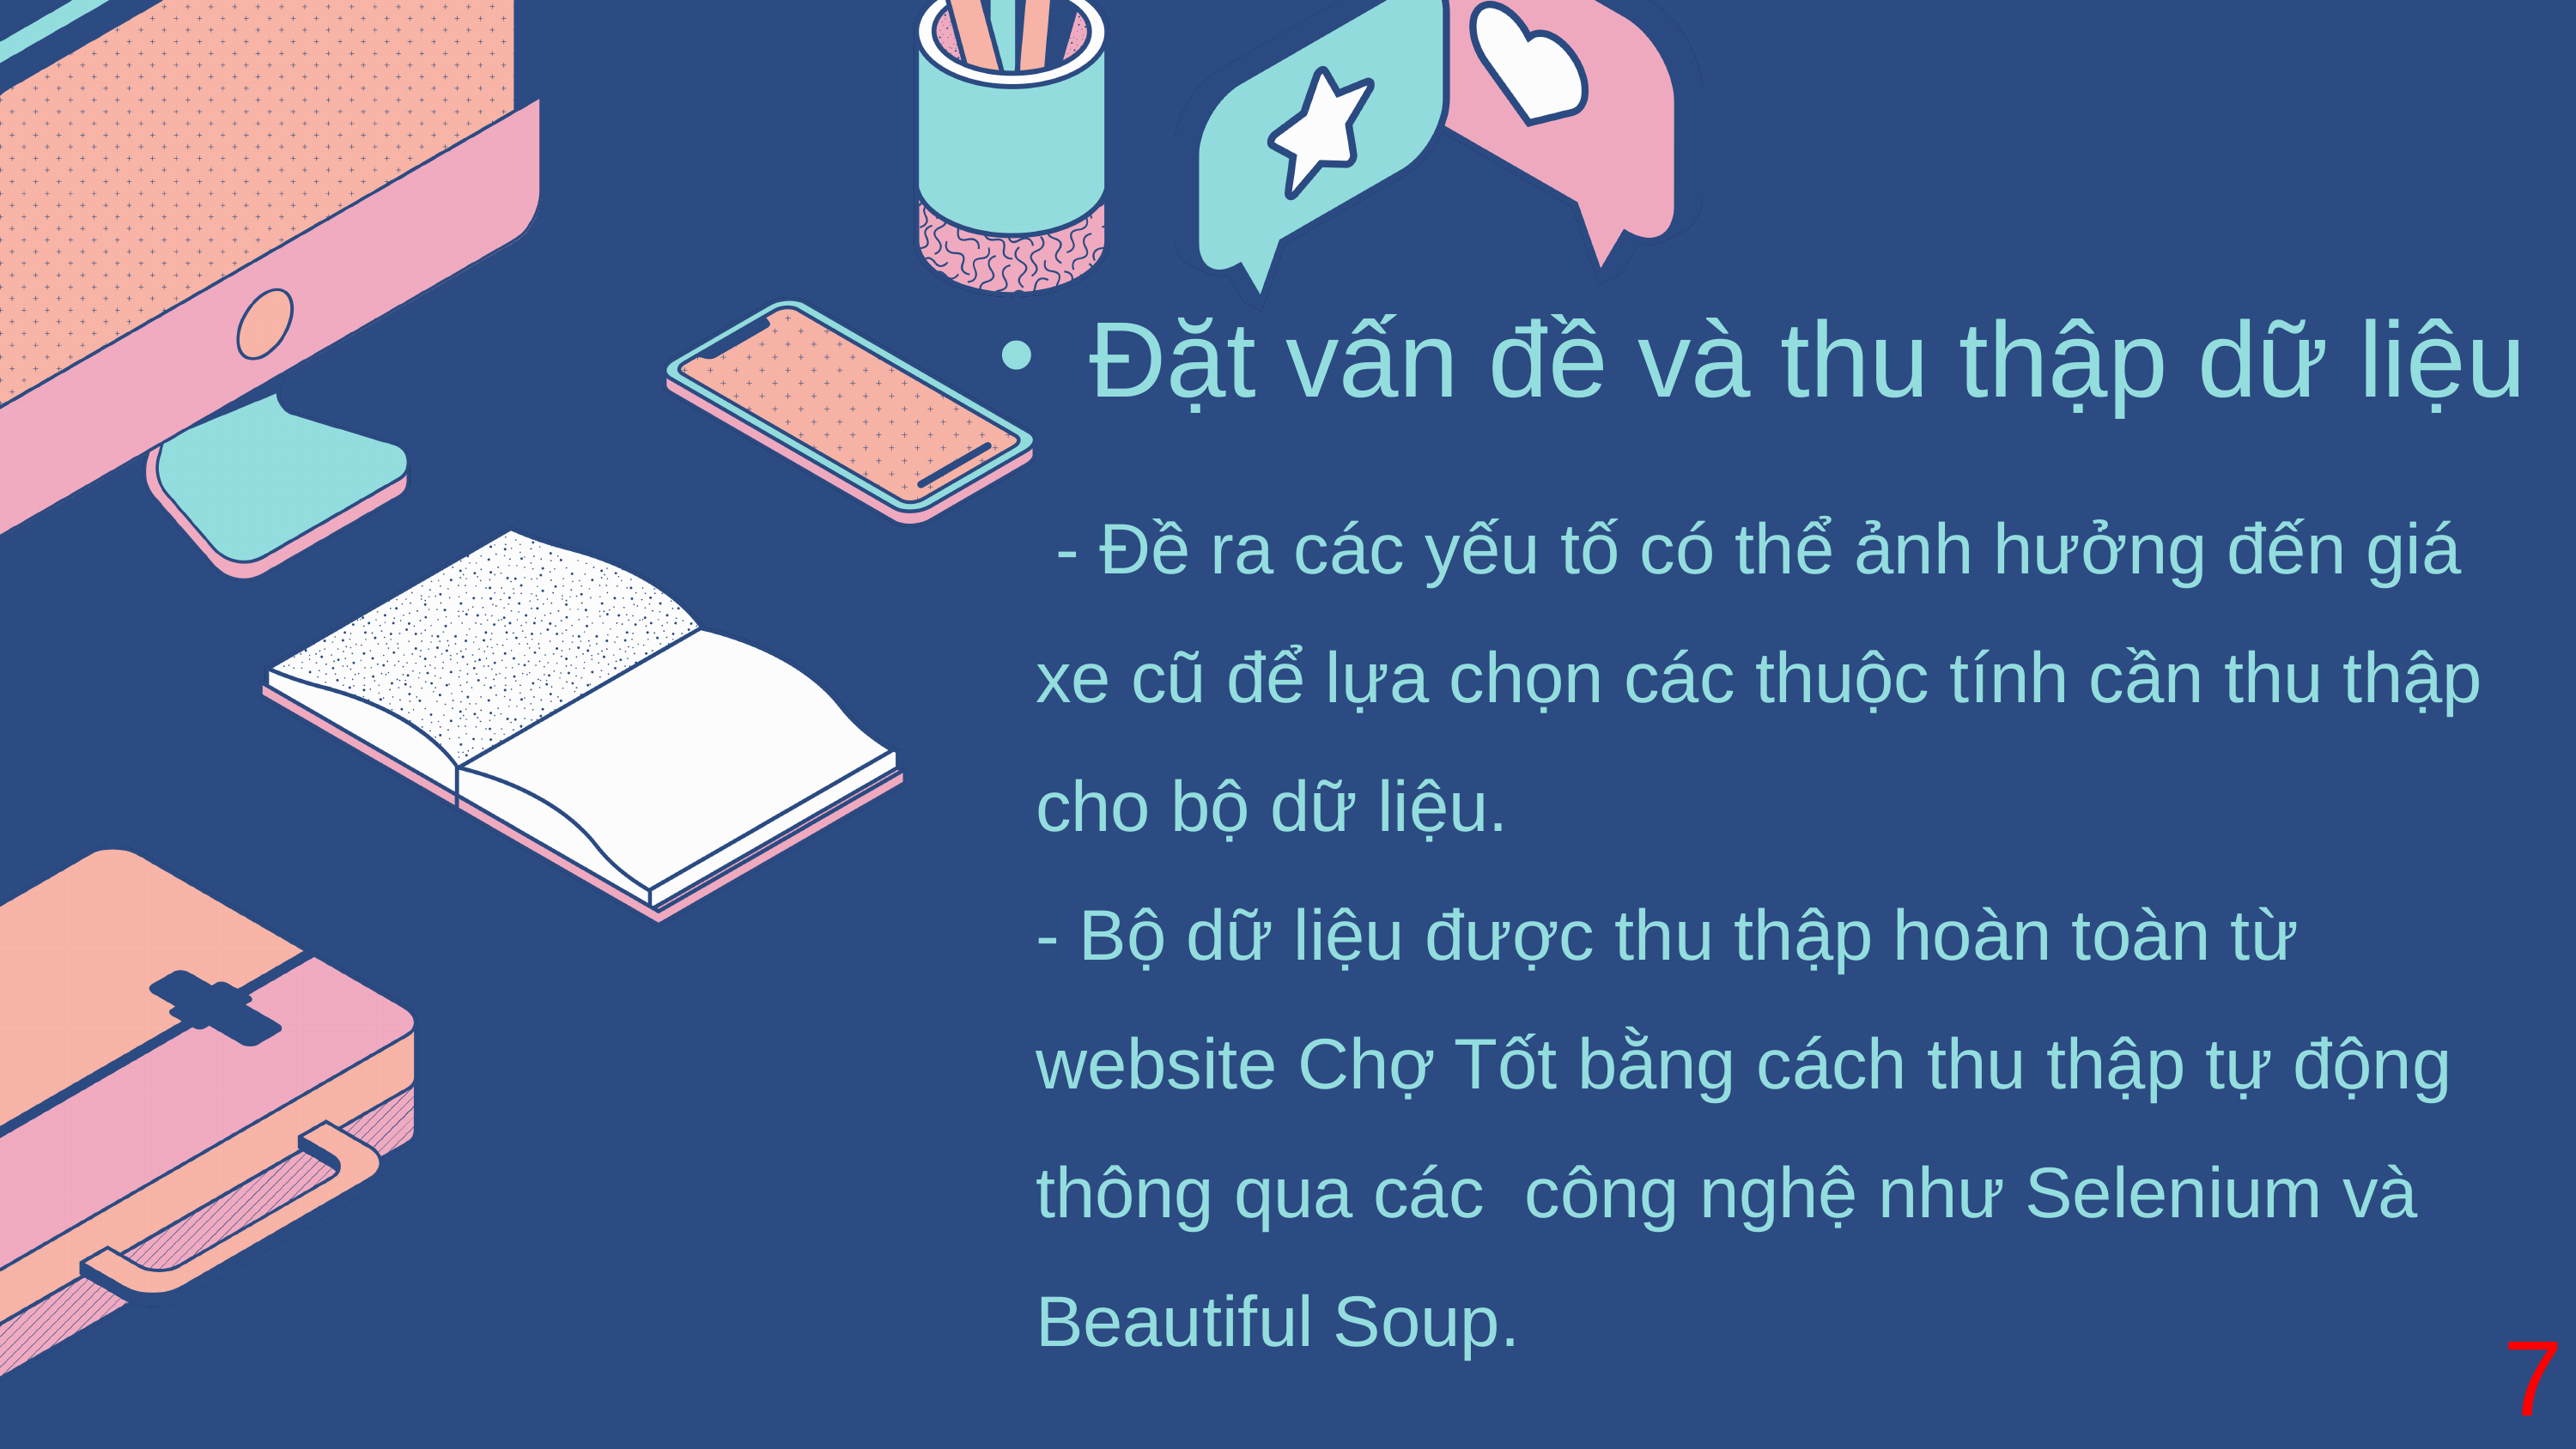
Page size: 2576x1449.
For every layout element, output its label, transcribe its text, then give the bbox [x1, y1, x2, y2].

text_box [258, 526, 907, 927]
text_box [0, 0, 543, 581]
text_box Đặt vấn đề và thu thập dữ liệu [1036, 306, 2541, 419]
text_box - Đề ra các yếu tố có thể ảnh hưởng đến giá xe cũ để lựa chọn các thuộc tính cần thu thập cho bộ dữ liệu. - Bộ dữ liệu được thu thập hoàn toàn từ website Chợ Tốt bằng cách thu thập tự động thông qua các công nghệ như Selenium và Beautiful Soup. [1036, 459, 2541, 1449]
text_box [663, 297, 1036, 527]
text_box 7 [2490, 1302, 2576, 1444]
text_box [906, 0, 1117, 298]
text_box [0, 843, 420, 1423]
text_box [1174, 0, 1703, 312]
